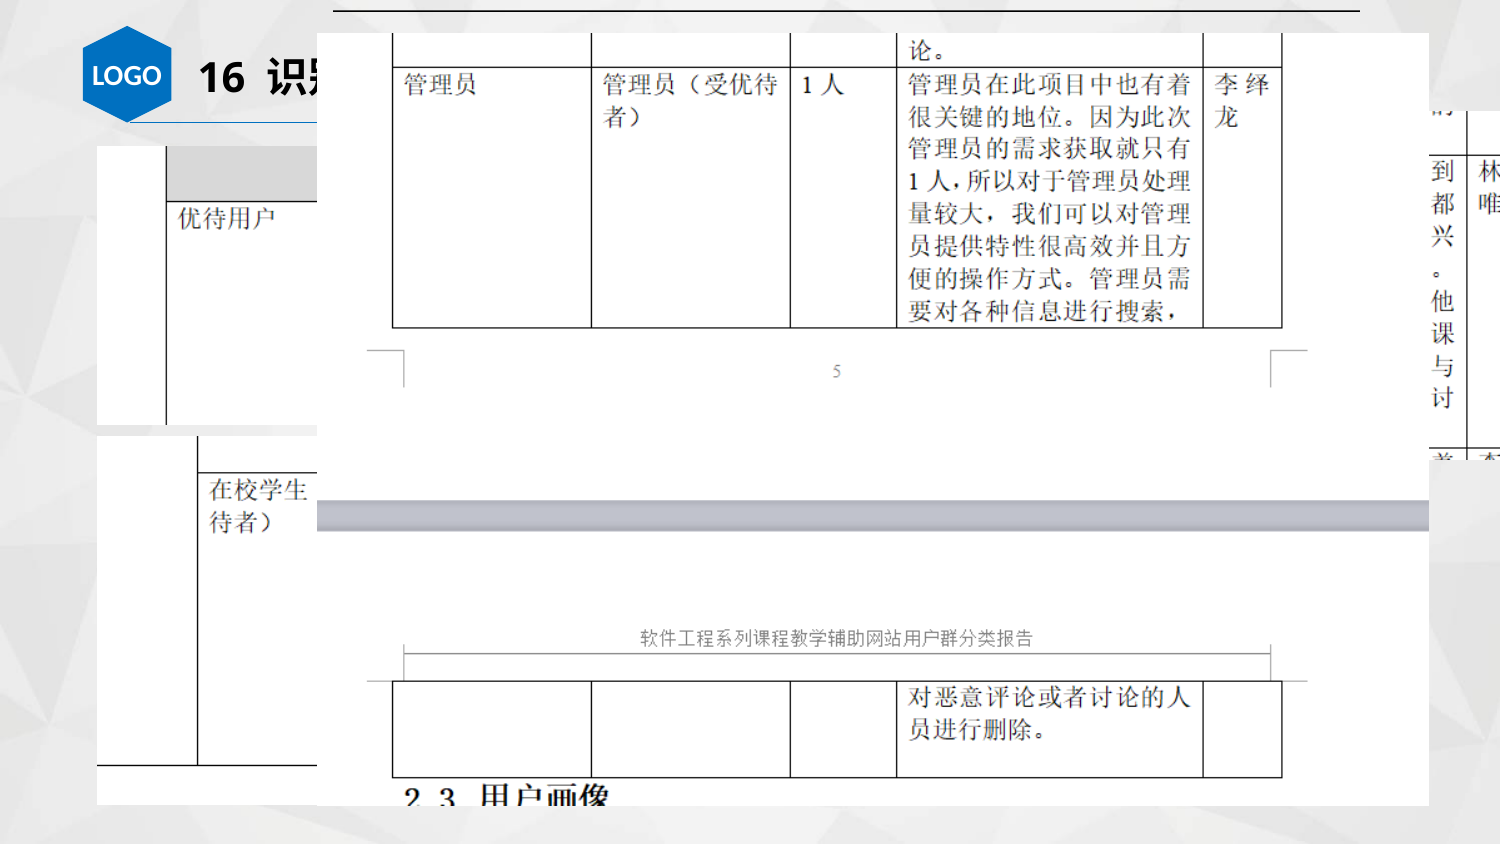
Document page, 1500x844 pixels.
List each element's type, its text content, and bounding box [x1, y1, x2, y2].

text_box 16 识别相关用户群、分类 [183, 43, 312, 109]
picture [0, 0, 1500, 844]
